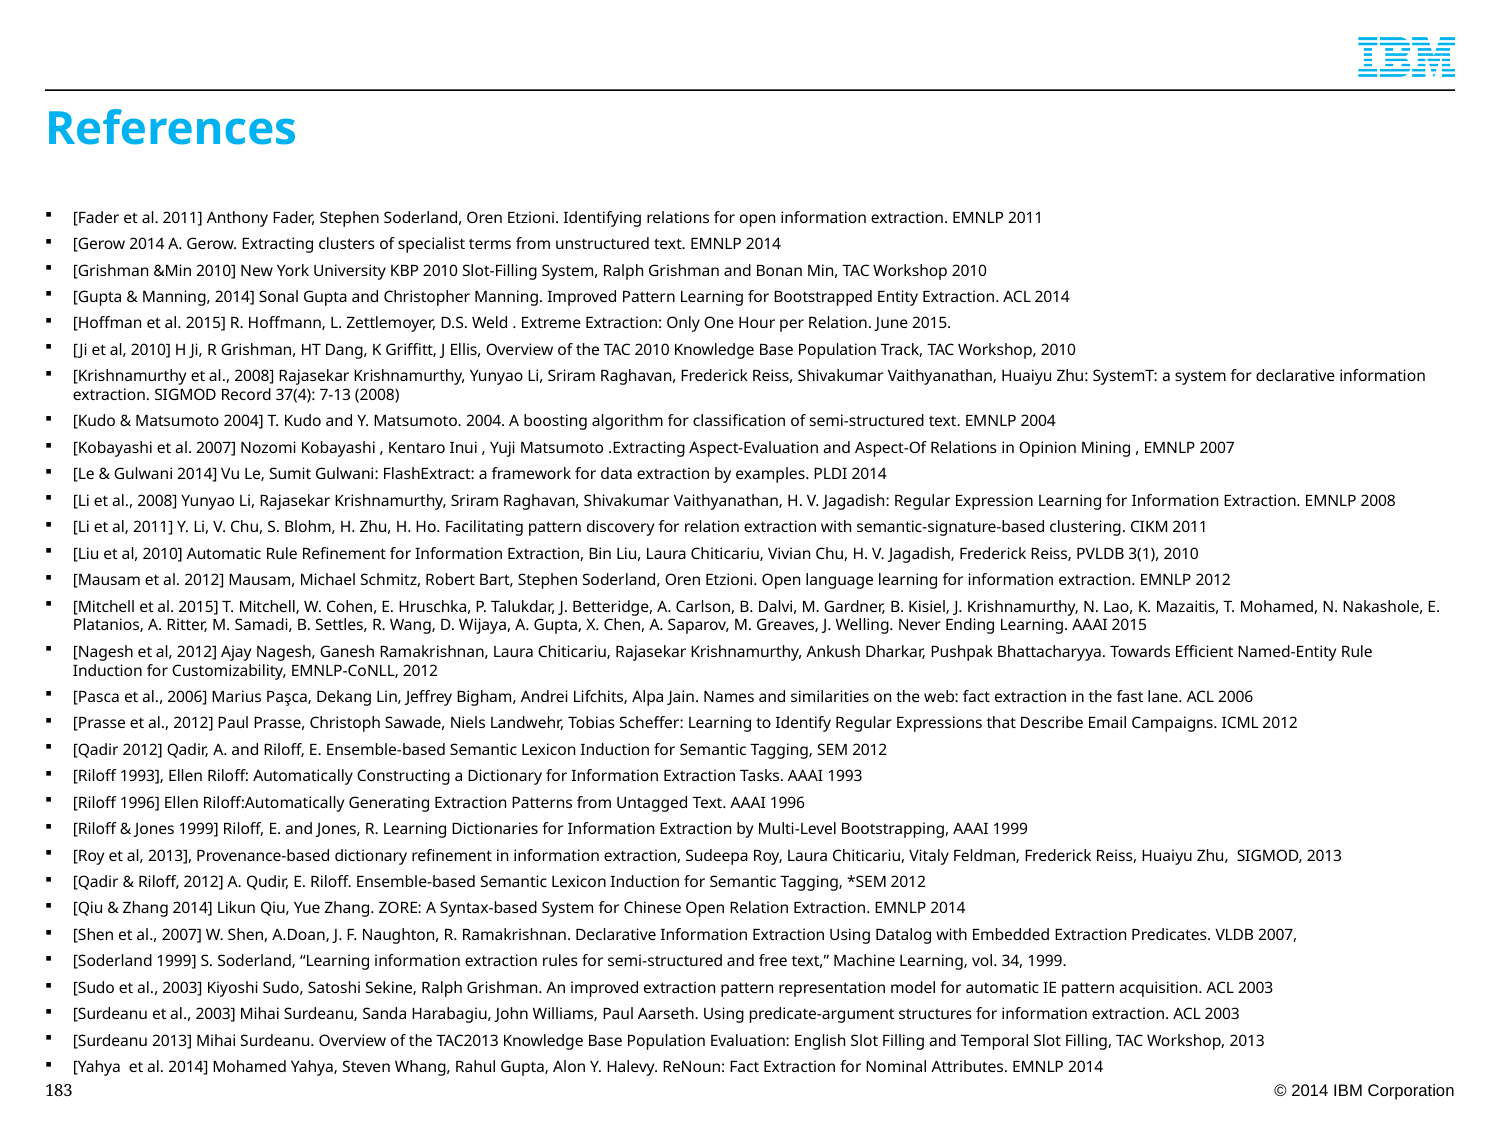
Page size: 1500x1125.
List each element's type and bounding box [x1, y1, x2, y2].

title [29, 97, 1455, 200]
slide_number [29, 1072, 91, 1103]
picture [1358, 37, 1455, 77]
list [29, 200, 1455, 1088]
